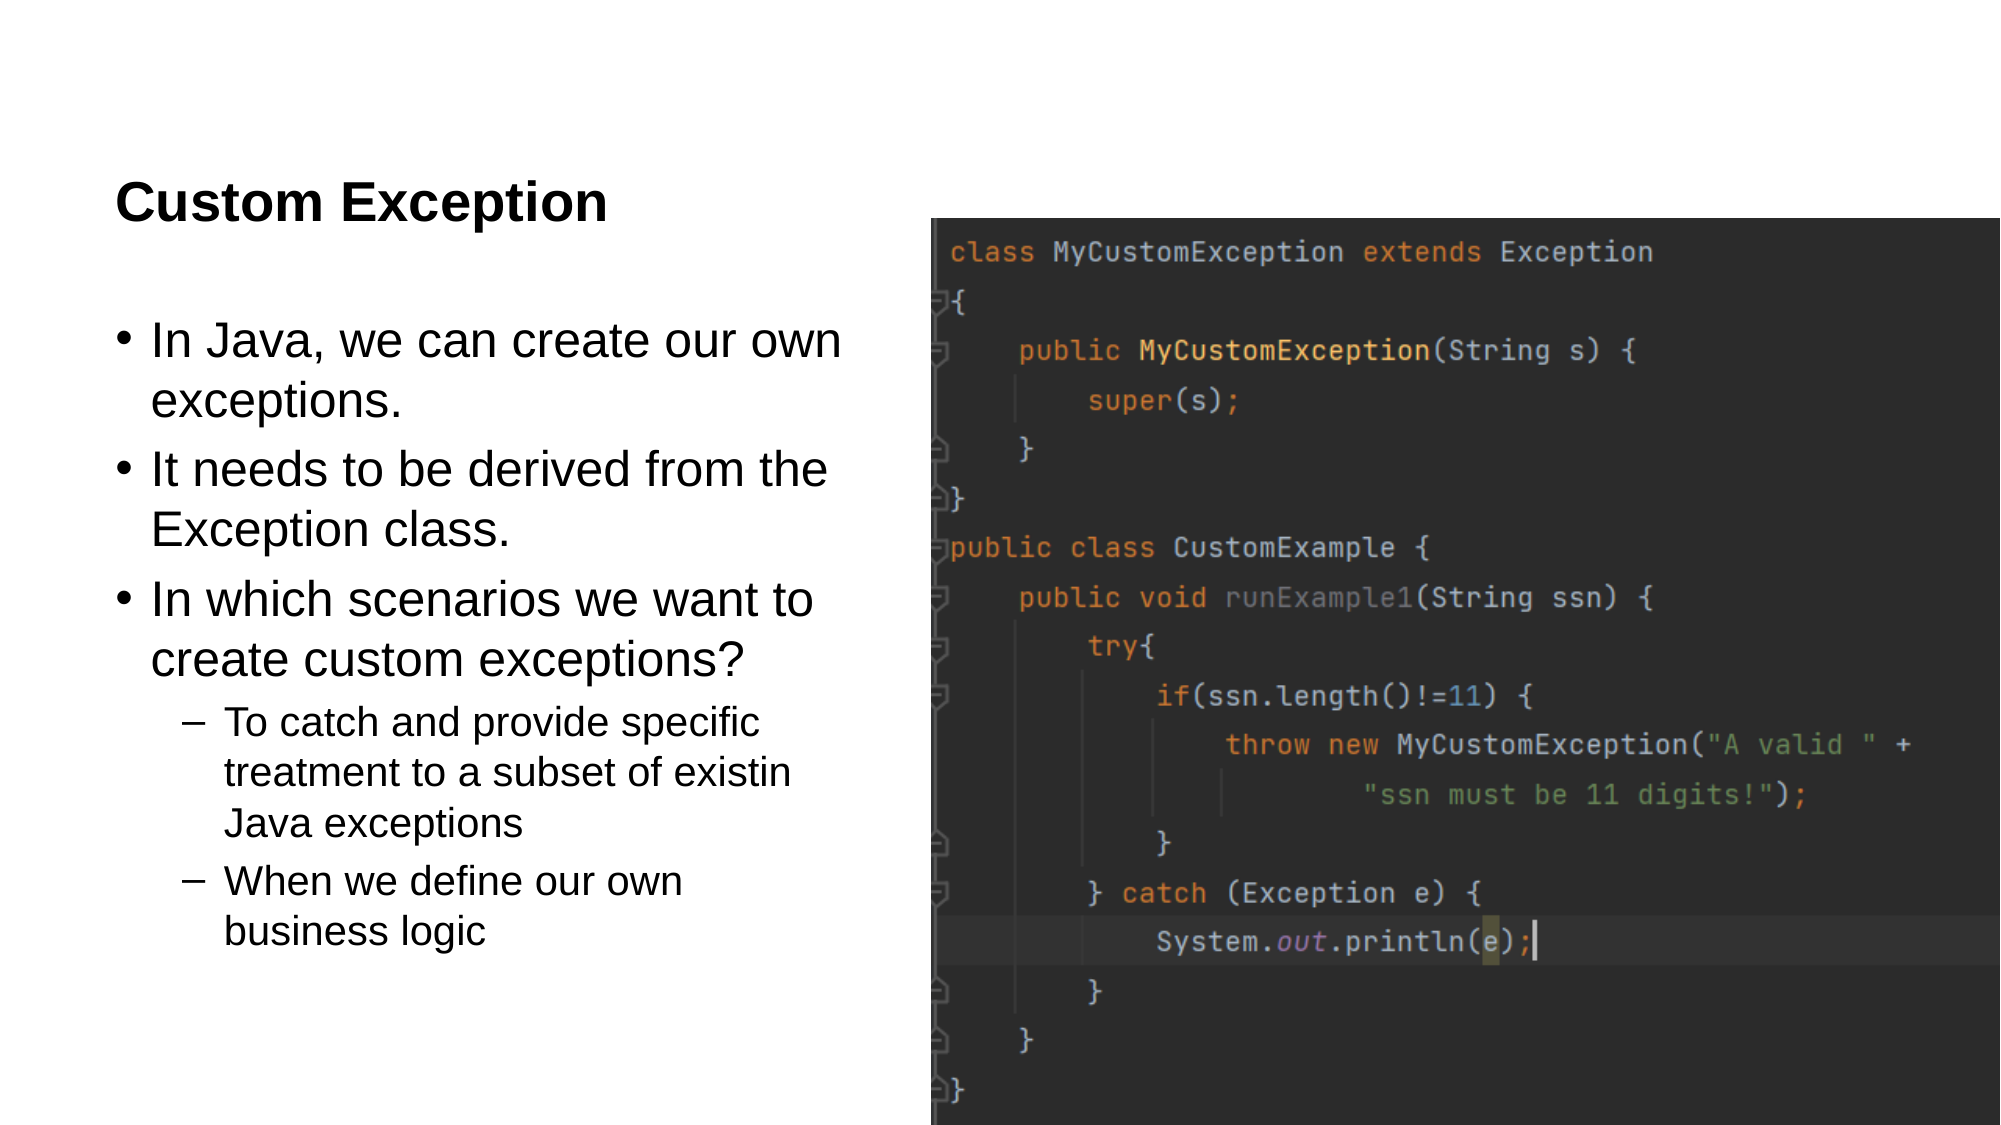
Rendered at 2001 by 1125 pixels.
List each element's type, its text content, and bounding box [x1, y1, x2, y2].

picture [930, 218, 2000, 1125]
title Custom Exception [115, 45, 1881, 233]
list In Java, we can create our own exceptions. It needs to be derived from the Exception class. In which scenarios we want to create custom exceptions? To catch and provide specific treatment to a subset of existin Java exceptions When we define our own business logic [115, 306, 847, 1068]
